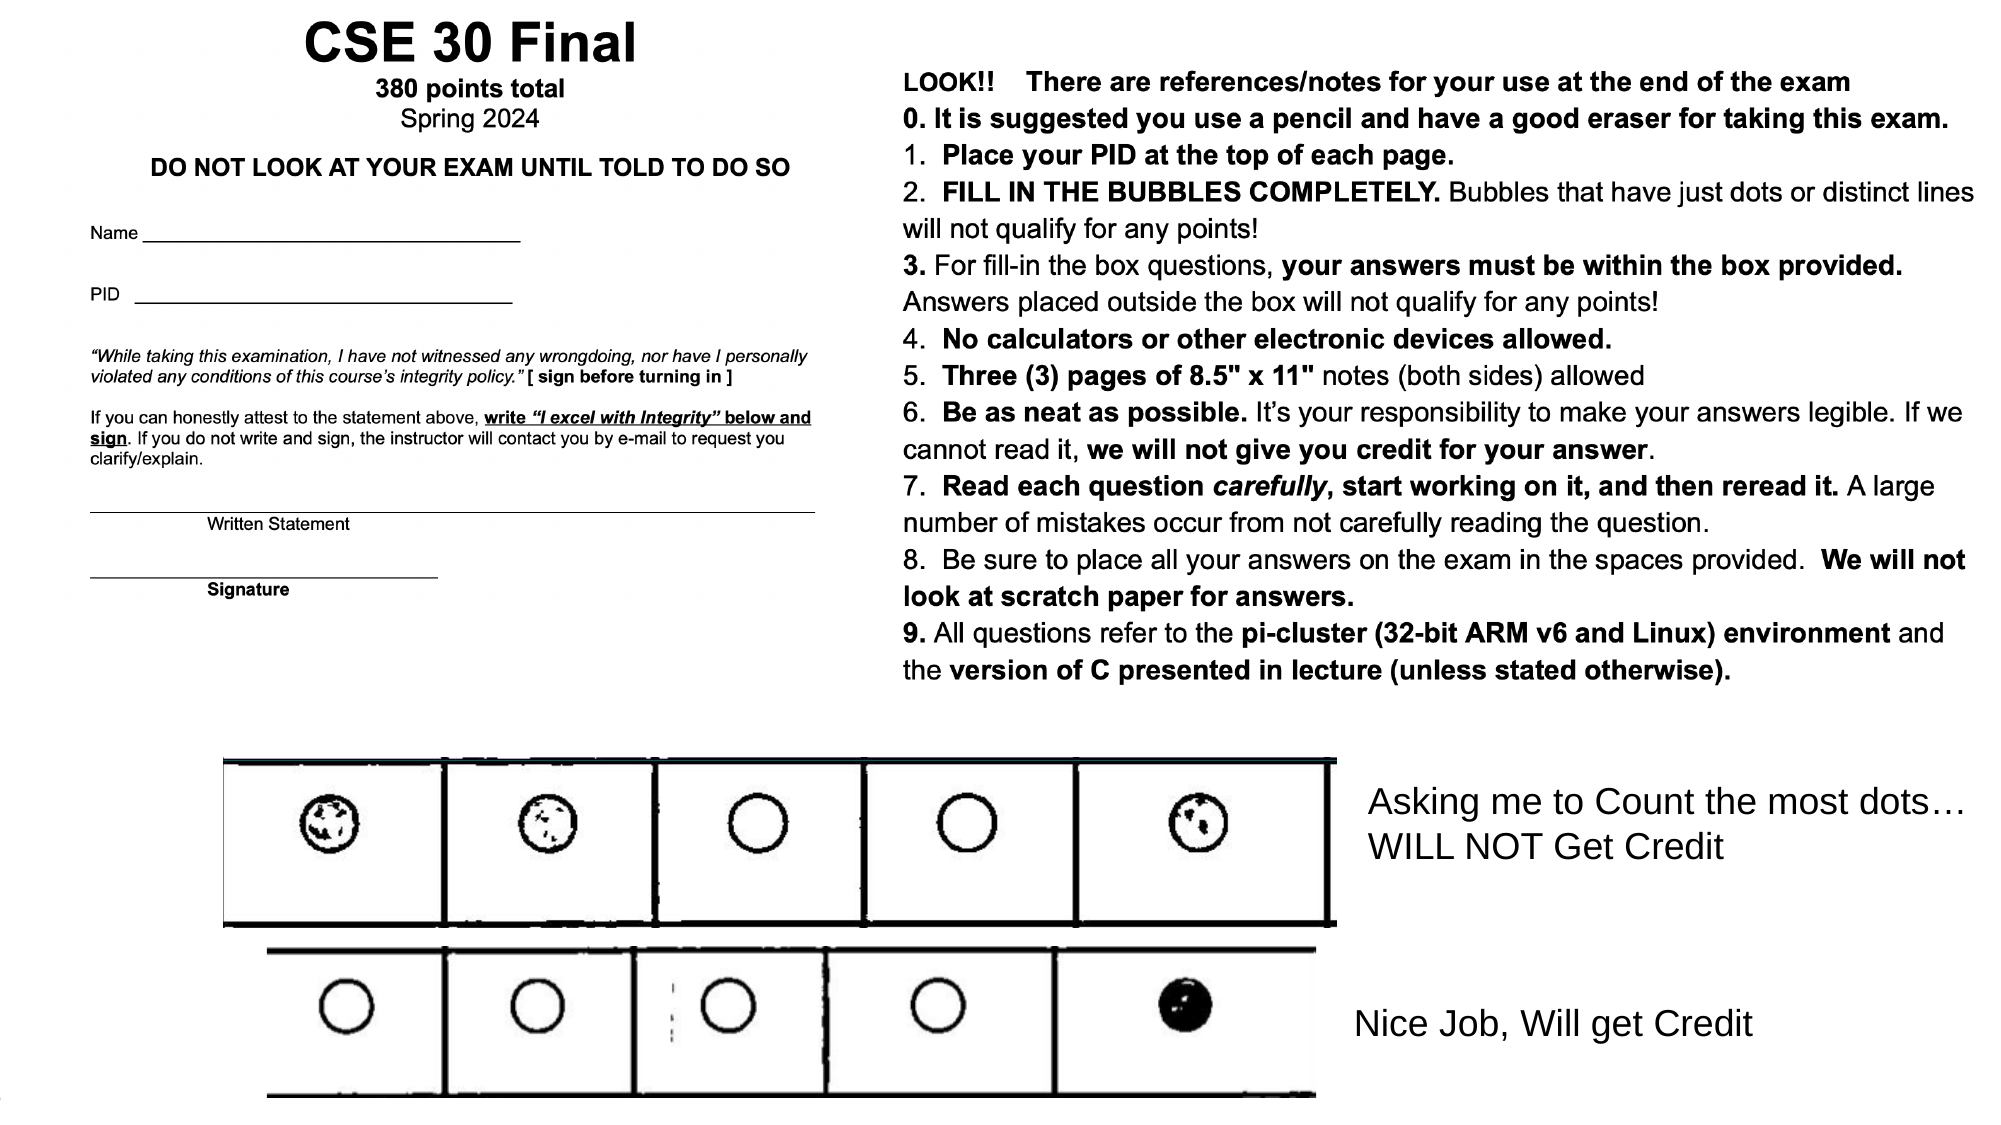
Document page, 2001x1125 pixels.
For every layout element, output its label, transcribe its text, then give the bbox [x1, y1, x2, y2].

picture [223, 757, 1337, 928]
text_box Asking me to Count the most dots… WILL NOT Get Credit [1353, 769, 1983, 875]
picture [49, 0, 2000, 716]
text_box Nice Job, Will get Credit [1339, 991, 1769, 1052]
picture [266, 946, 1317, 1098]
